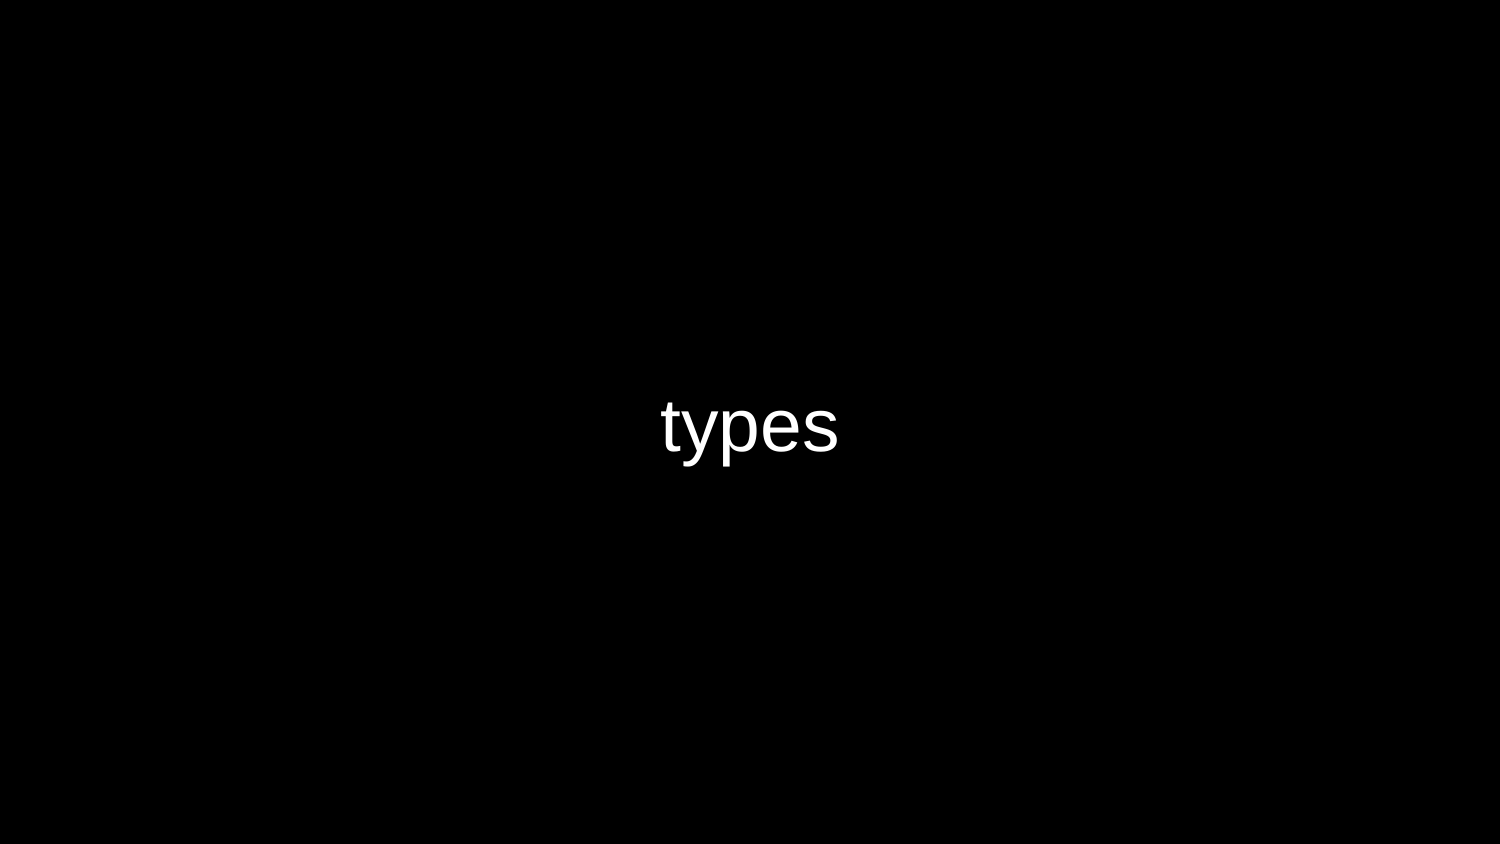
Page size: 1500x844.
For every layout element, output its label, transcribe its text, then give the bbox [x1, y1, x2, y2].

title types [51, 352, 1449, 491]
